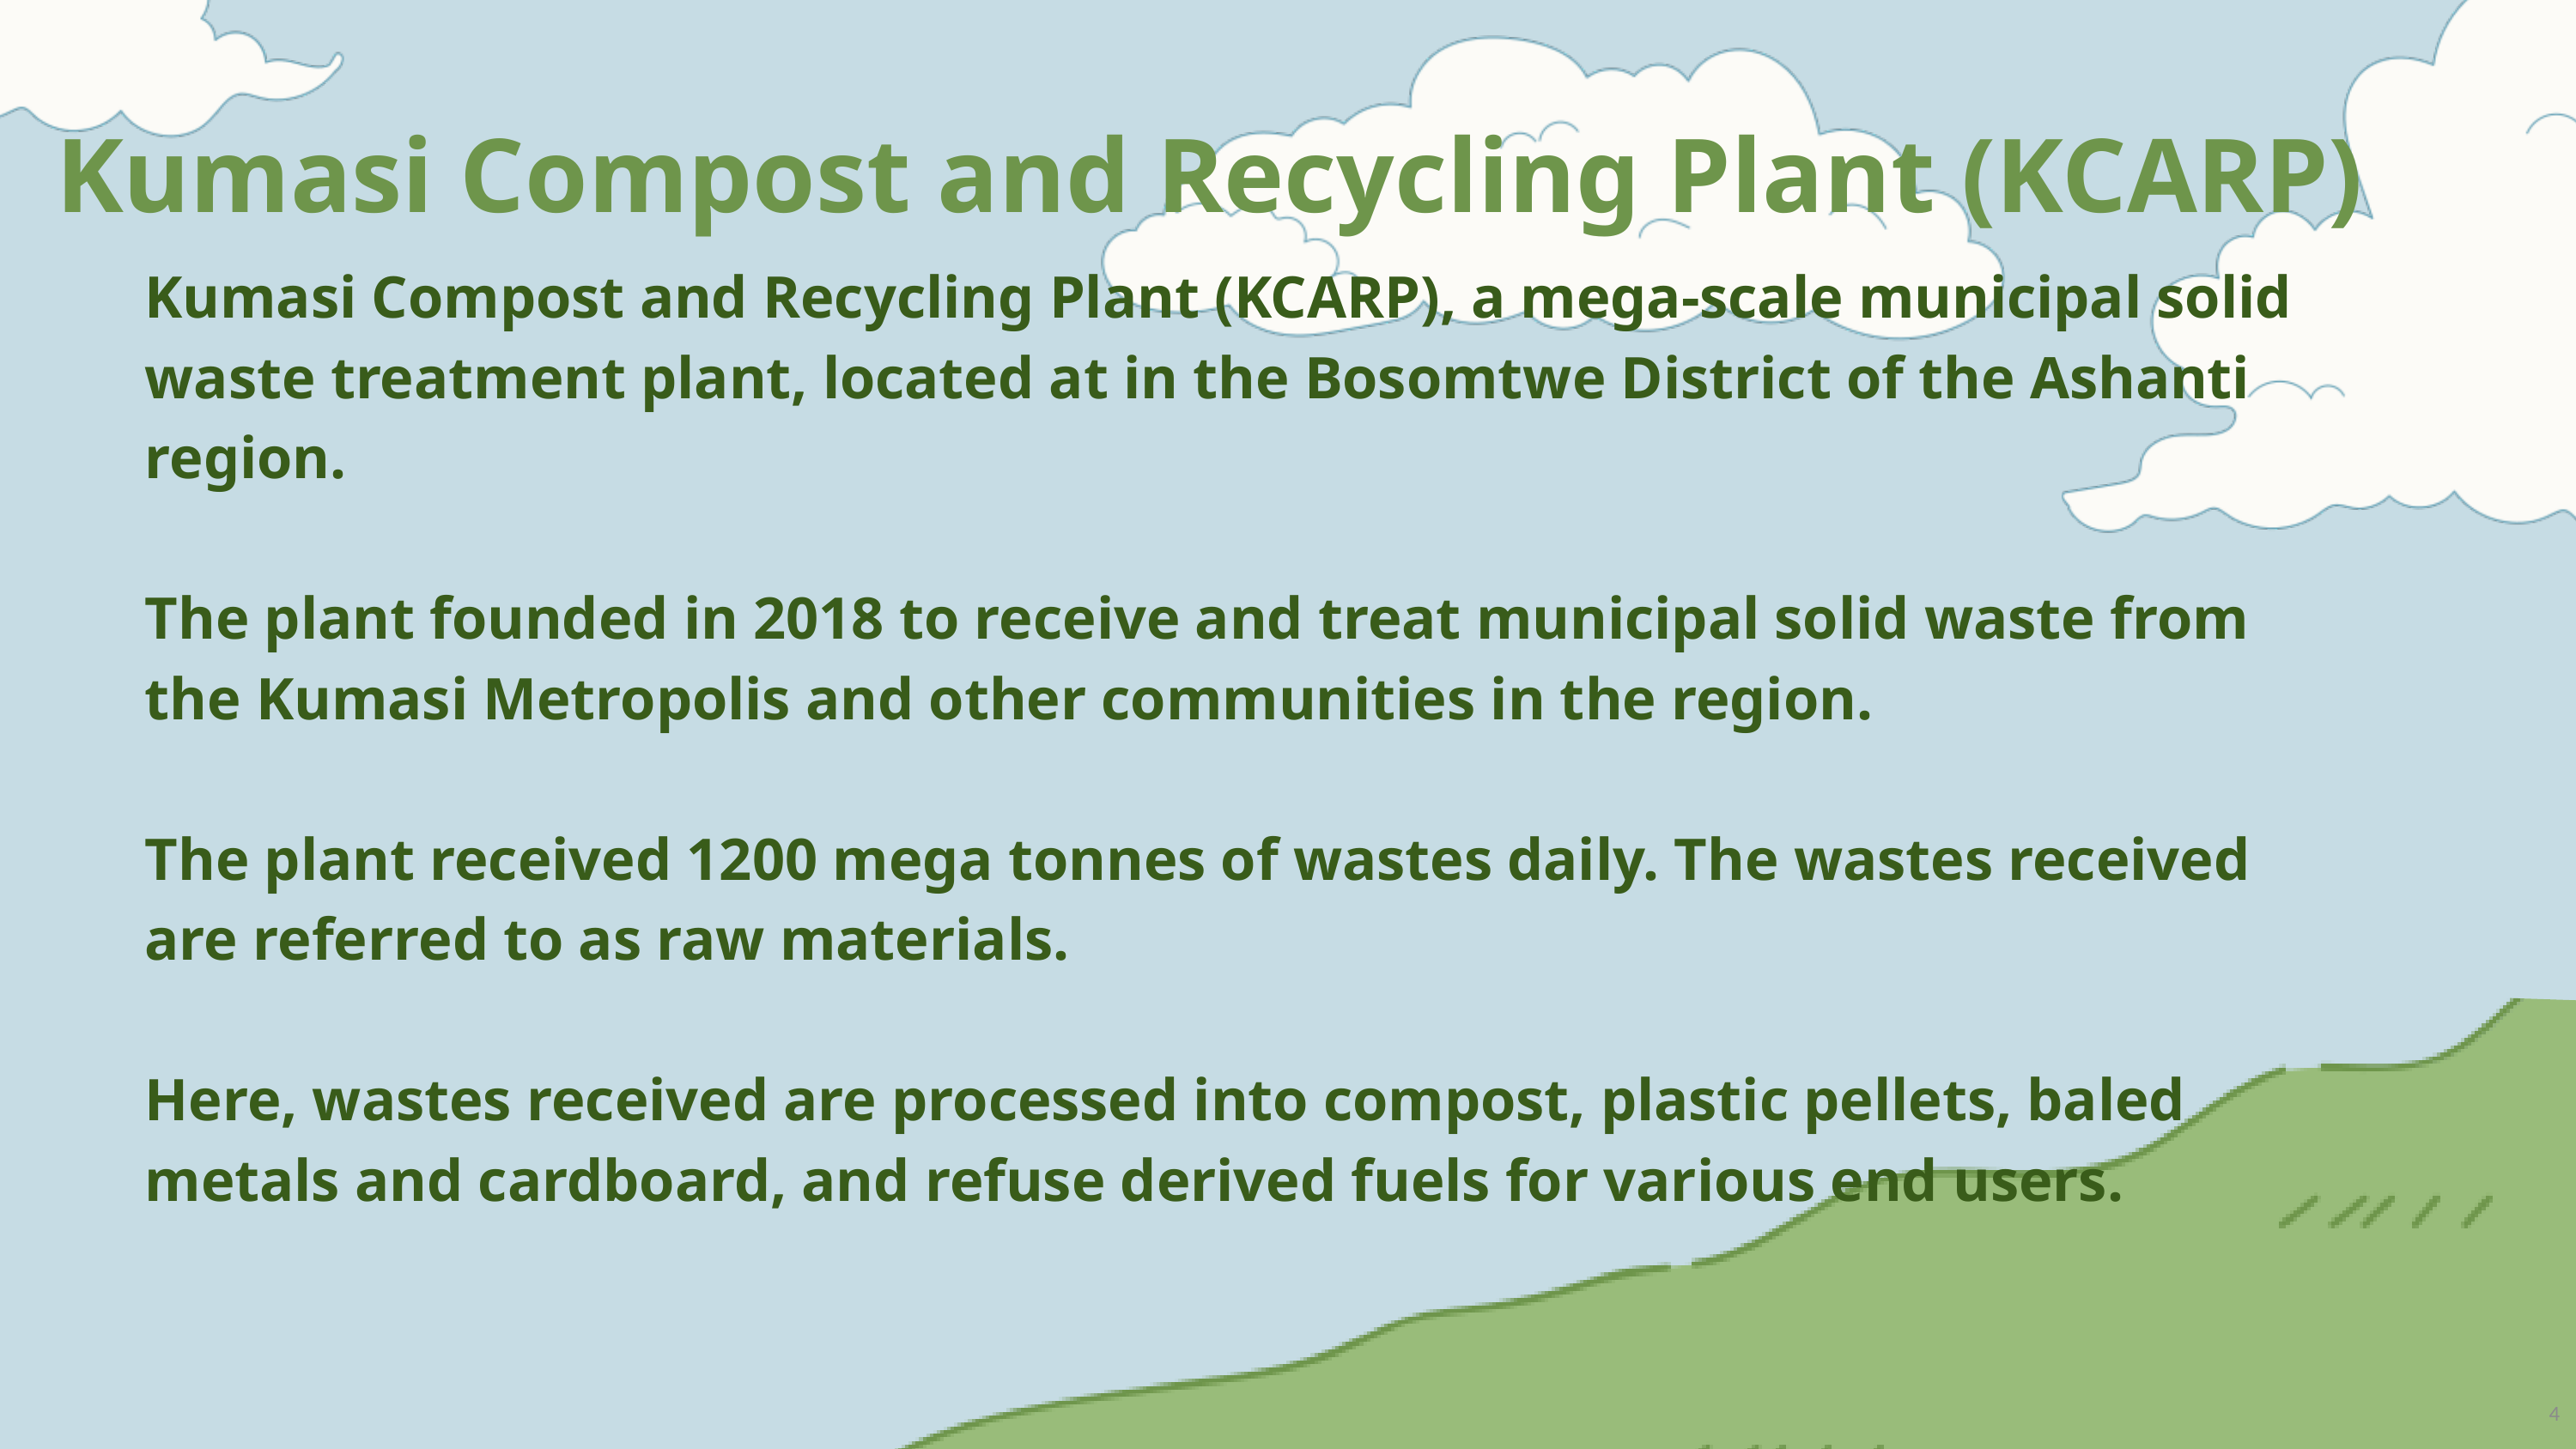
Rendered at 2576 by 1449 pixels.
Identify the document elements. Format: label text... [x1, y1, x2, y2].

text_box [0, 0, 344, 145]
text_box [1100, 233, 2006, 249]
text_box [1100, 34, 2006, 110]
slide_number 4 [2272, 1385, 2573, 1438]
text_box [886, 991, 2576, 1449]
text_box [2061, 0, 2576, 548]
text_box Kumasi Compost and Recycling Plant (KCARP) [55, 110, 2520, 233]
text_box Kumasi Compost and Recycling Plant (KCARP), a mega-scale municipal solid waste treatment plant, located at in the Bosomtwe District of the Ashanti region. The plant founded in 2018 to receive and treat municipal solid waste from the Kumasi Metropolis and other communities in the region. The plant received 1200 mega tonnes of wastes daily. The wastes received are referred to as raw materials. Here, wastes received are processed into compost, plastic pellets, baled metals and cardboard, and refuse derived fuels for various end users. [144, 249, 2324, 1293]
